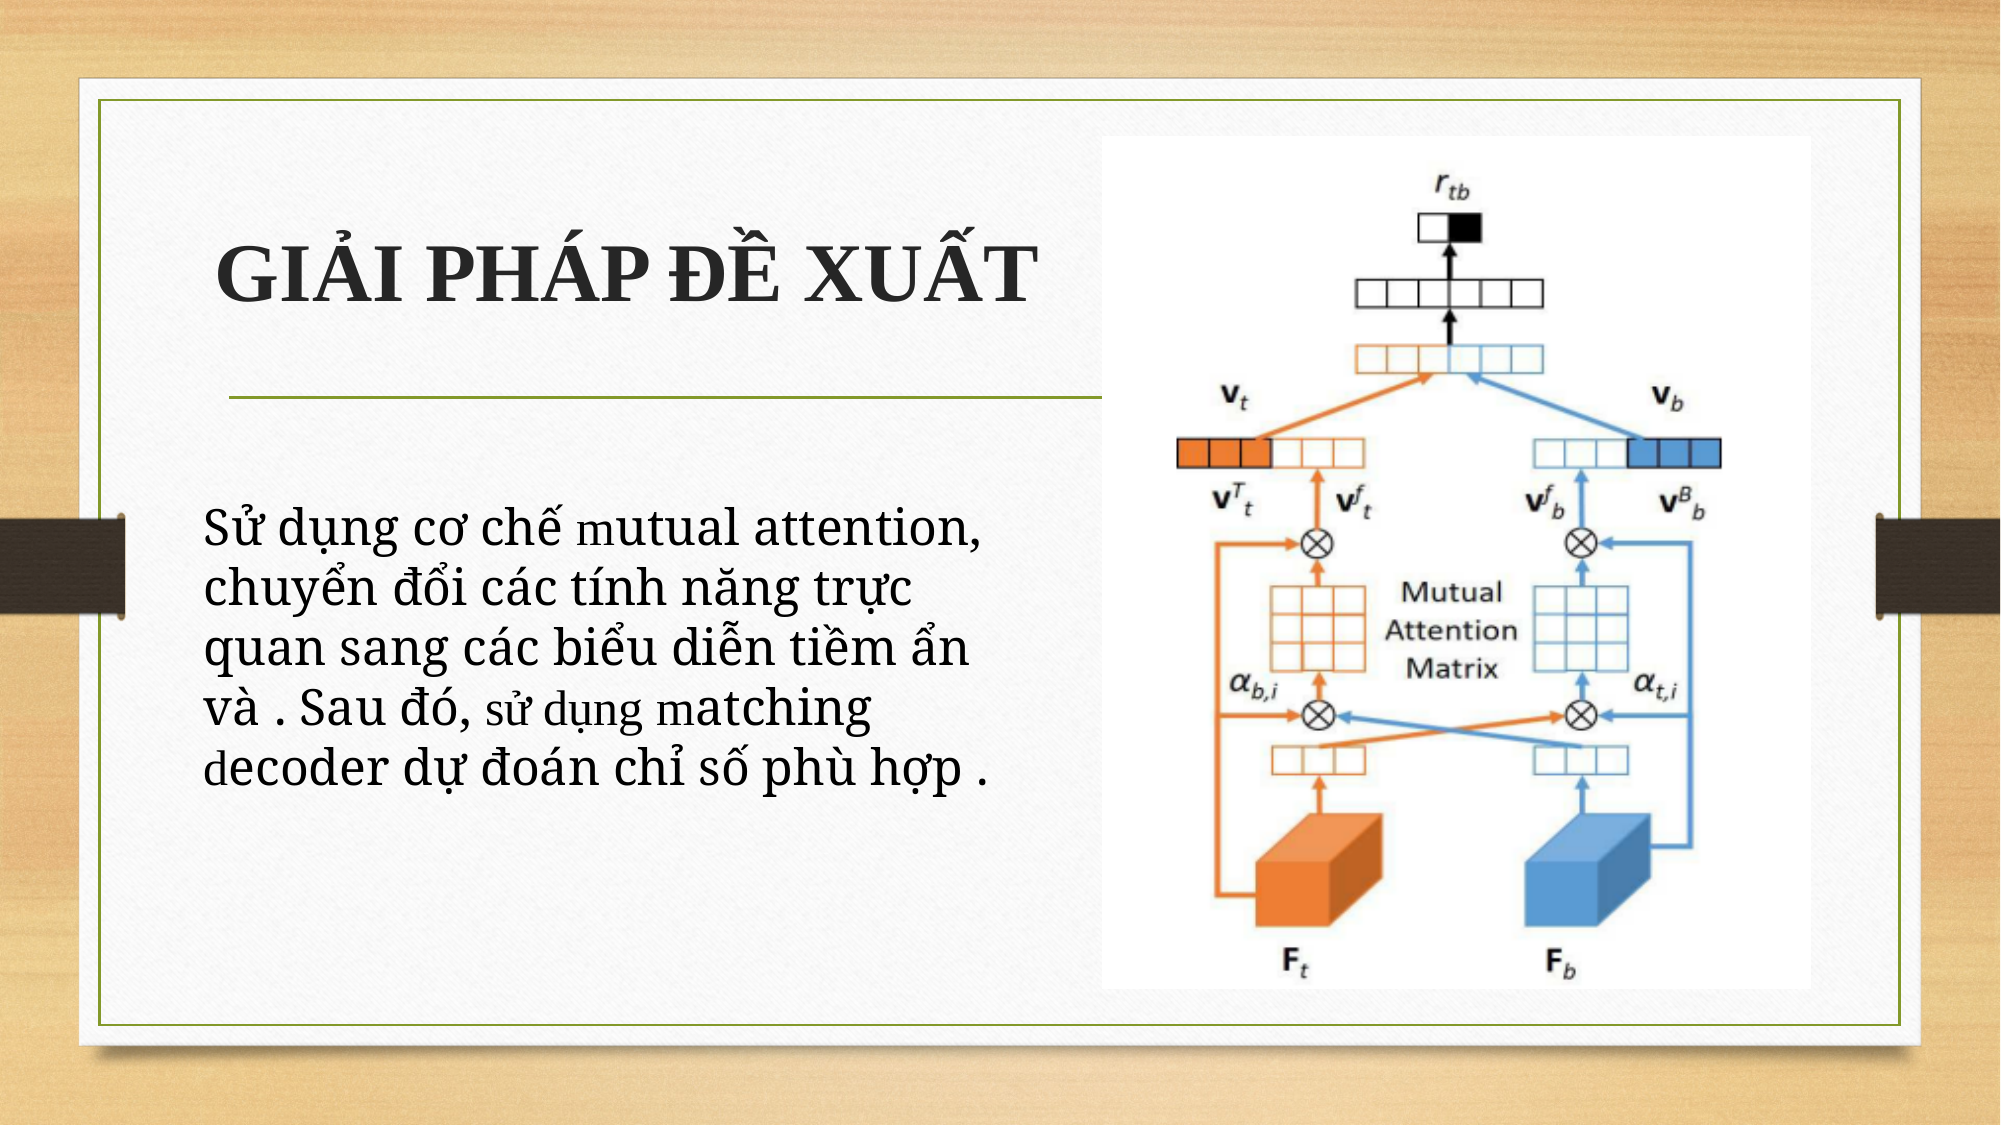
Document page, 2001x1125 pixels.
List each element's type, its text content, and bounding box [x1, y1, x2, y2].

title GIẢI PHÁP ĐỀ XUẤT [0, 161, 1101, 375]
picture [0, 0, 2001, 1125]
